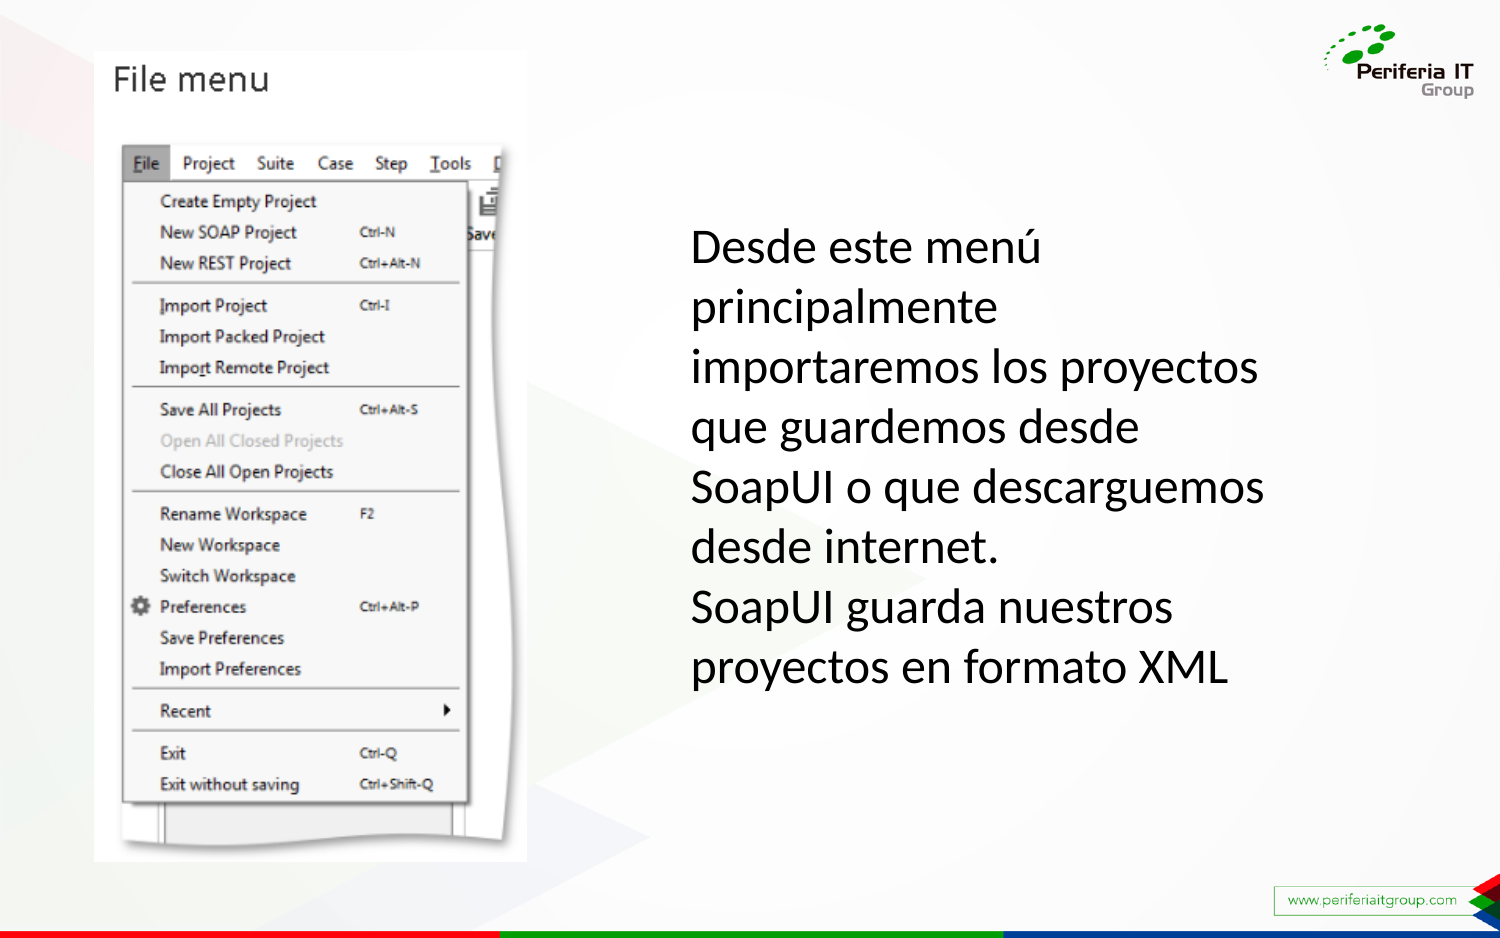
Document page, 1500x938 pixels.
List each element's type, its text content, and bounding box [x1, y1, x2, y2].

text_box Desde este menú principalmente importaremos los proyectos que guardemos desde SoapUI o que descarguemos desde internet. SoapUI guarda nuestros proyectos en formato XML [675, 206, 1304, 702]
picture [0, 0, 1500, 938]
